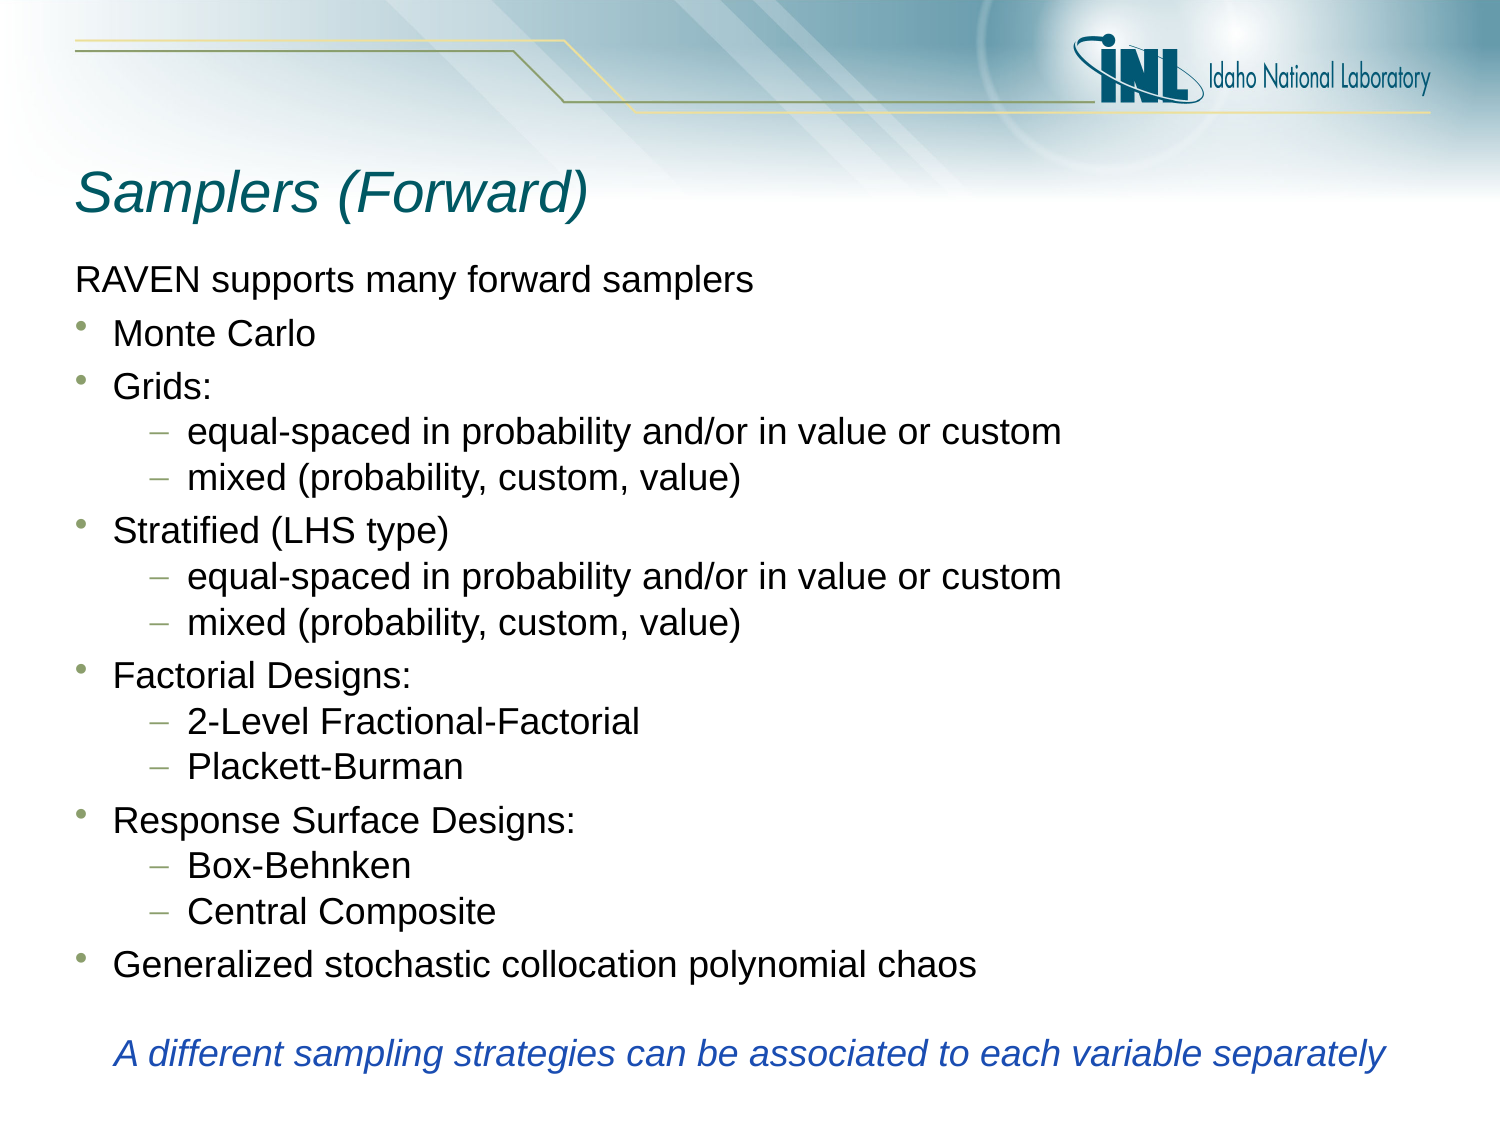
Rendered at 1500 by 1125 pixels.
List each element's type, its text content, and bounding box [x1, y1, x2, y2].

list RAVEN supports many forward samplers Monte Carlo Grids: equal-spaced in probability and/or in value or custom mixed (probability, custom, value) Stratified (LHS type) equal-spaced in probability and/or in value or custom mixed (probability, custom, value) Factorial Designs: 2-Level Fractional-Factorial Plackett-Burman Response Surface Designs: Box-Behnken Central Composite Generalized stochastic collocation polynomial chaos A different sampling strategies can be associated to each variable separately [74, 262, 1425, 1098]
title Samplers (Forward) [74, 164, 1425, 227]
picture [0, 0, 1500, 202]
